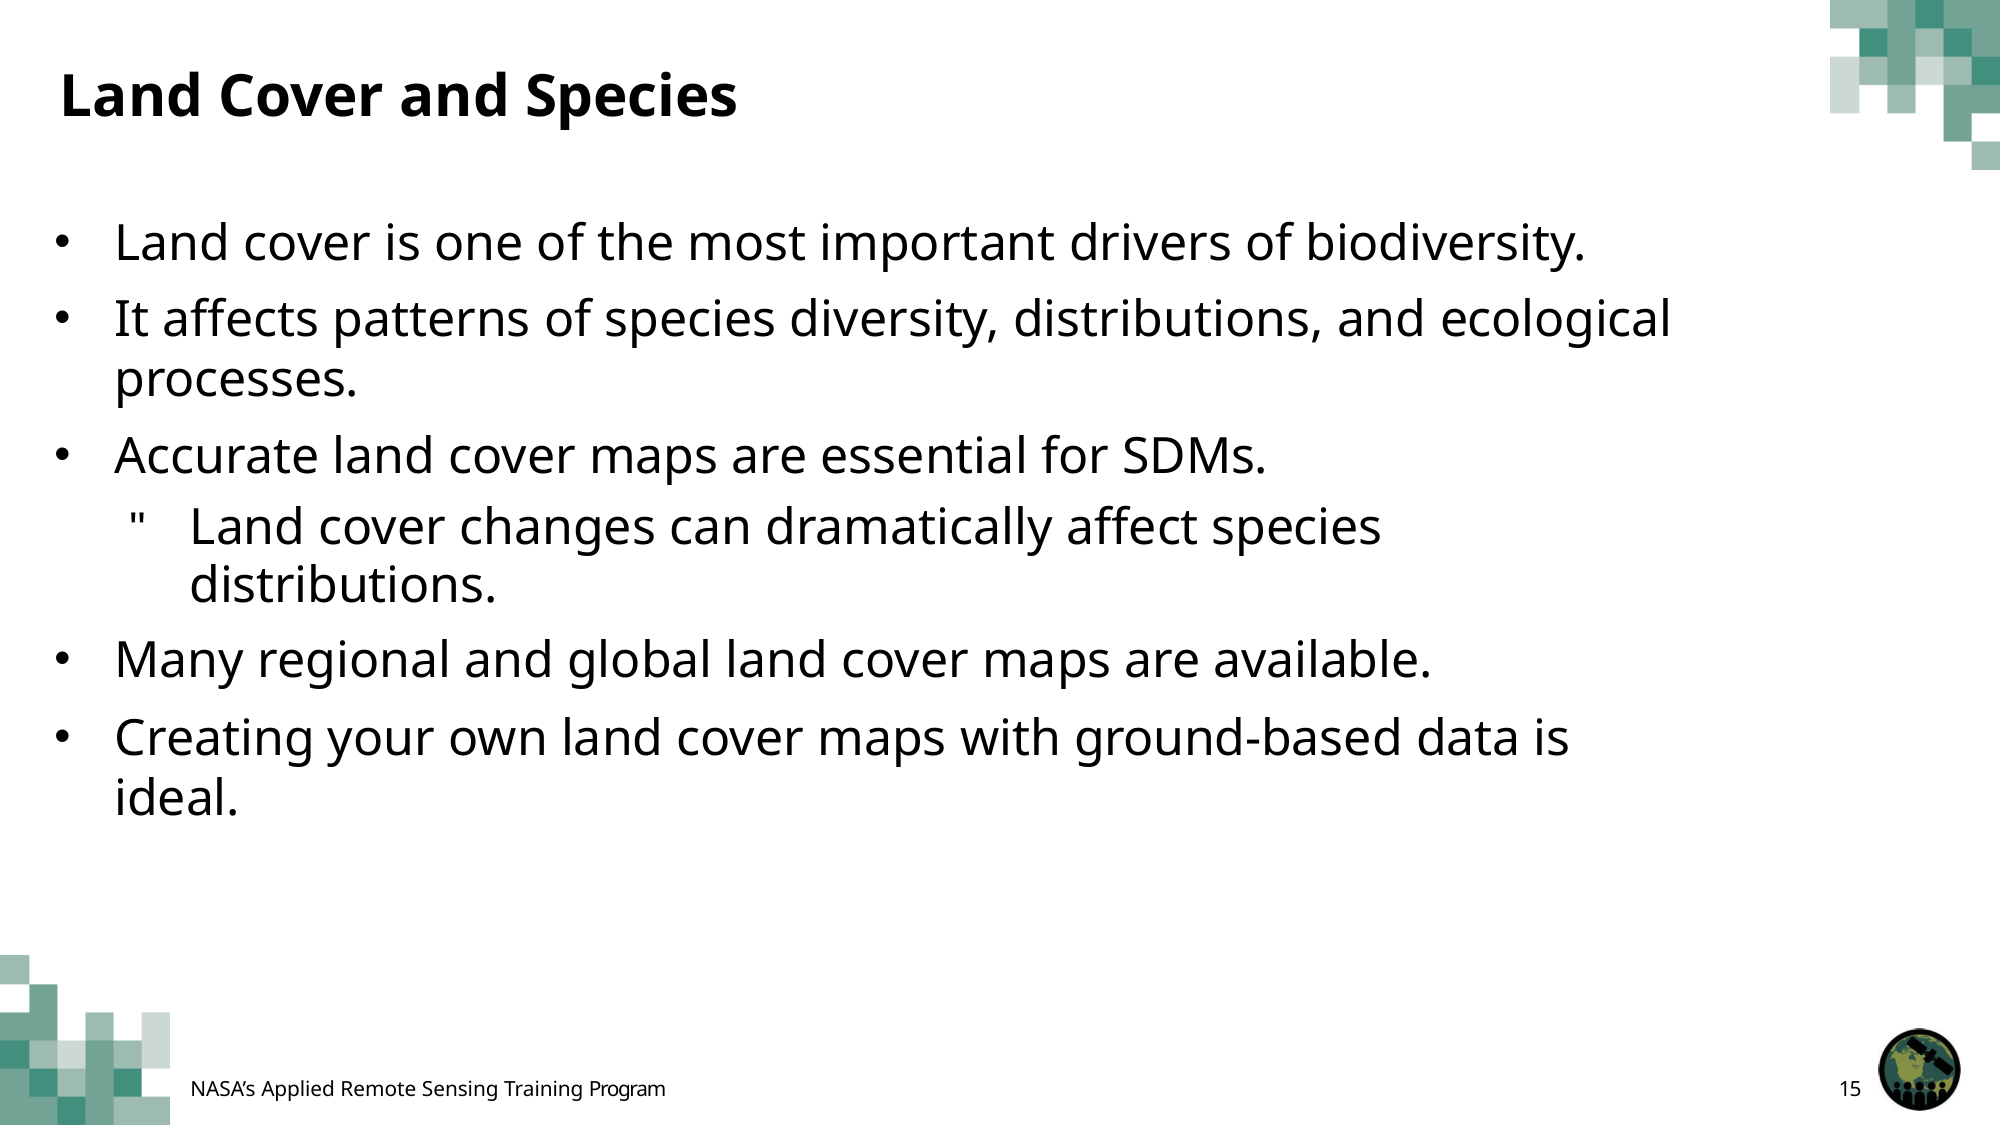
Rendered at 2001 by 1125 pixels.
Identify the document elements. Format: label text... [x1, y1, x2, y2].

footer NASA’s Applied Remote Sensing Training Program [188, 1072, 693, 1125]
title Land Cover and Species [57, 55, 1758, 246]
picture [1878, 1028, 1961, 1111]
picture [0, 955, 170, 1125]
text_box Land cover is one of the most important drivers of biodiversity. It affects patterns of species diversity, distributions, and ecological processes. Accurate land cover maps are essential for SDMs. " Land cover changes can dramatically affect species distributions. Many regional and global land cover maps are available. Creating your own land cover maps with ground-based data is ideal. [52, 190, 1711, 825]
slide_number 15 [1832, 1072, 1871, 1125]
picture [1830, 0, 2000, 170]
